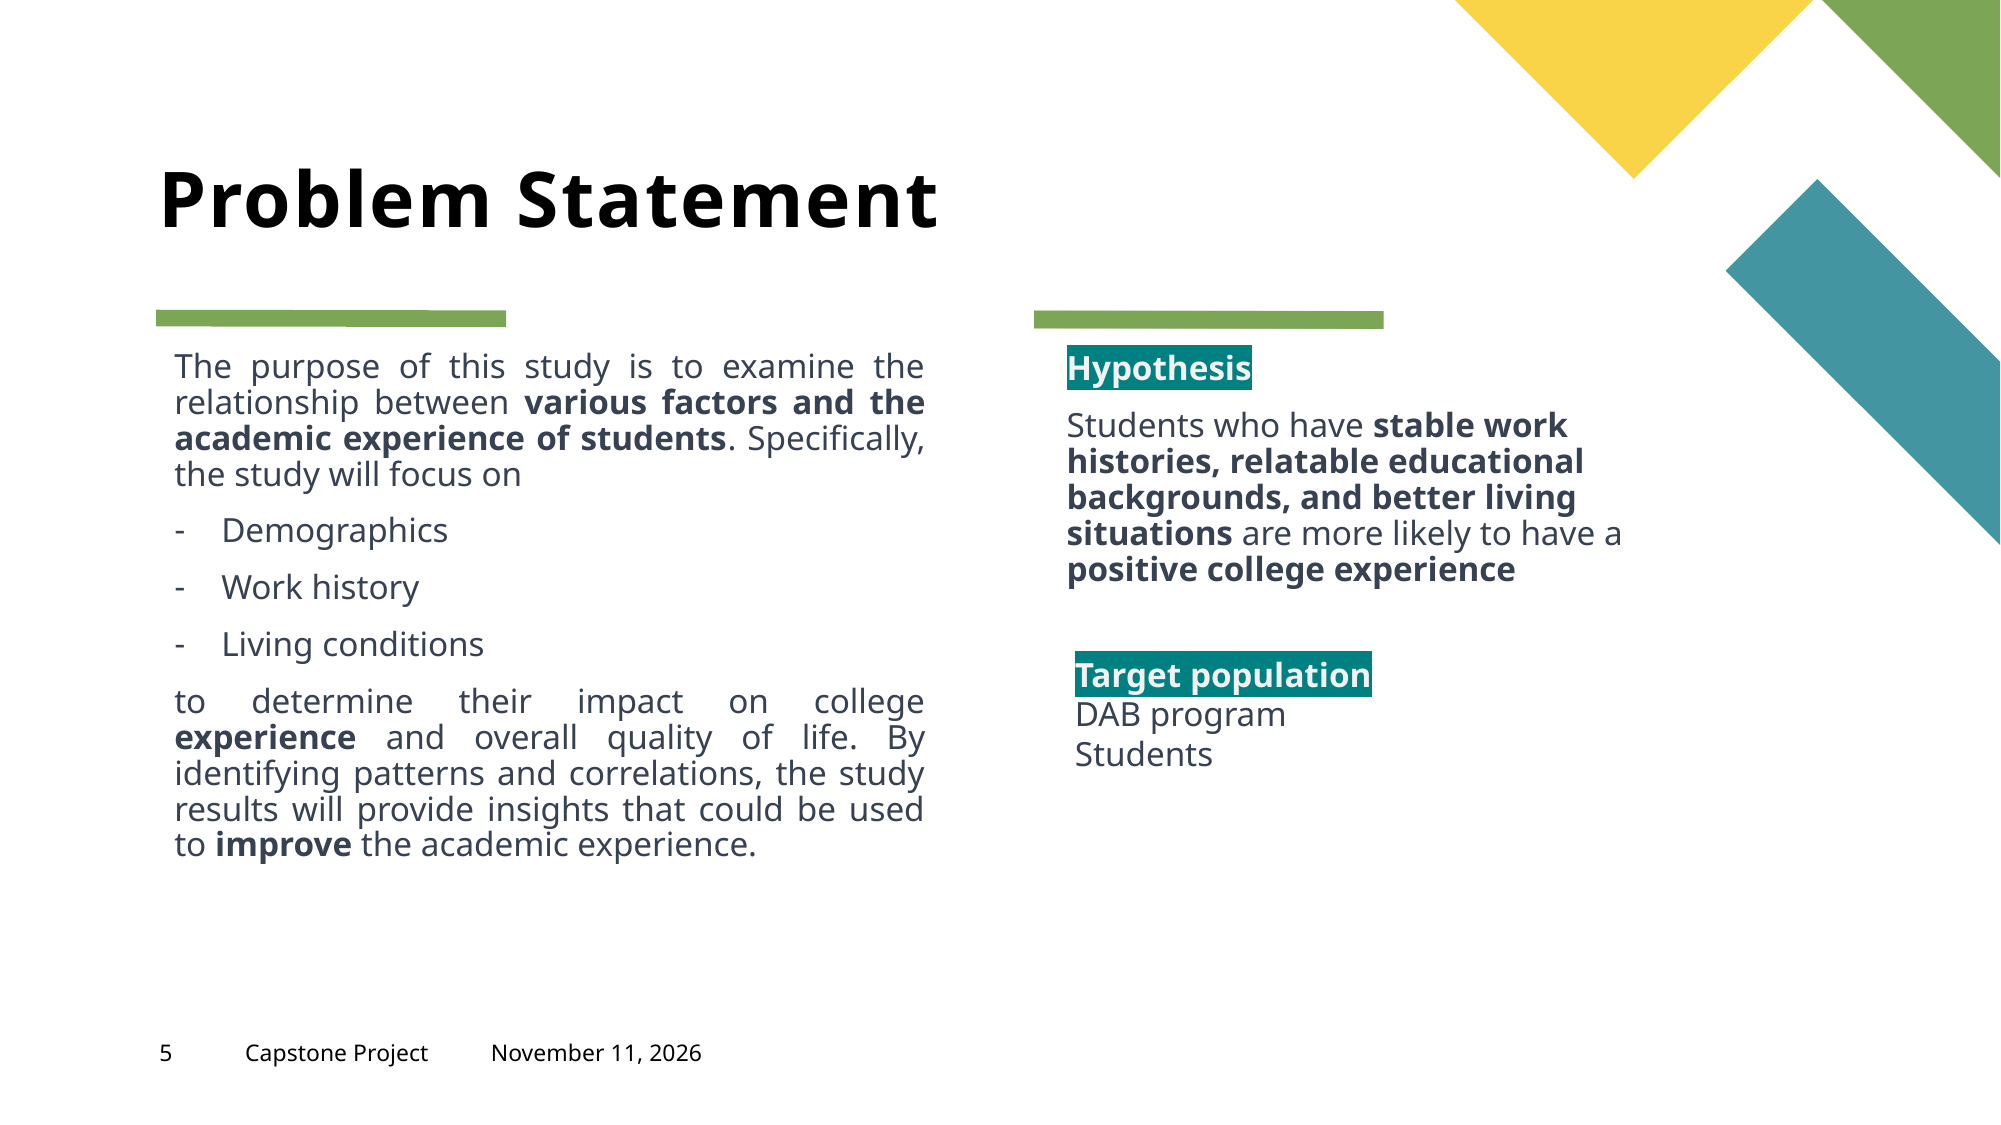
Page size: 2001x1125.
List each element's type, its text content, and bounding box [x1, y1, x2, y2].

slide_number 5 [159, 1038, 245, 1080]
footer Capstone Project [245, 1038, 490, 1080]
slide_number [490, 1038, 707, 1080]
text_box Hypothesis Students who have stable work histories, relatable educational backgrounds, and better living situations are more likely to have a positive college experience [1051, 344, 1732, 596]
text_box Target population DAB program Students [1060, 646, 1439, 826]
picture [1034, 307, 1384, 331]
title Problem Statement [158, 144, 969, 245]
list The purpose of this study is to examine the relationship between various factors and the academic experience of students. Specifically, the study will focus on Demographics Work history Living conditions to determine their impact on college experience and overall quality of life. By identifying patterns and correlations, the study results will provide insights that could be used to improve the academic experience. [159, 342, 942, 921]
